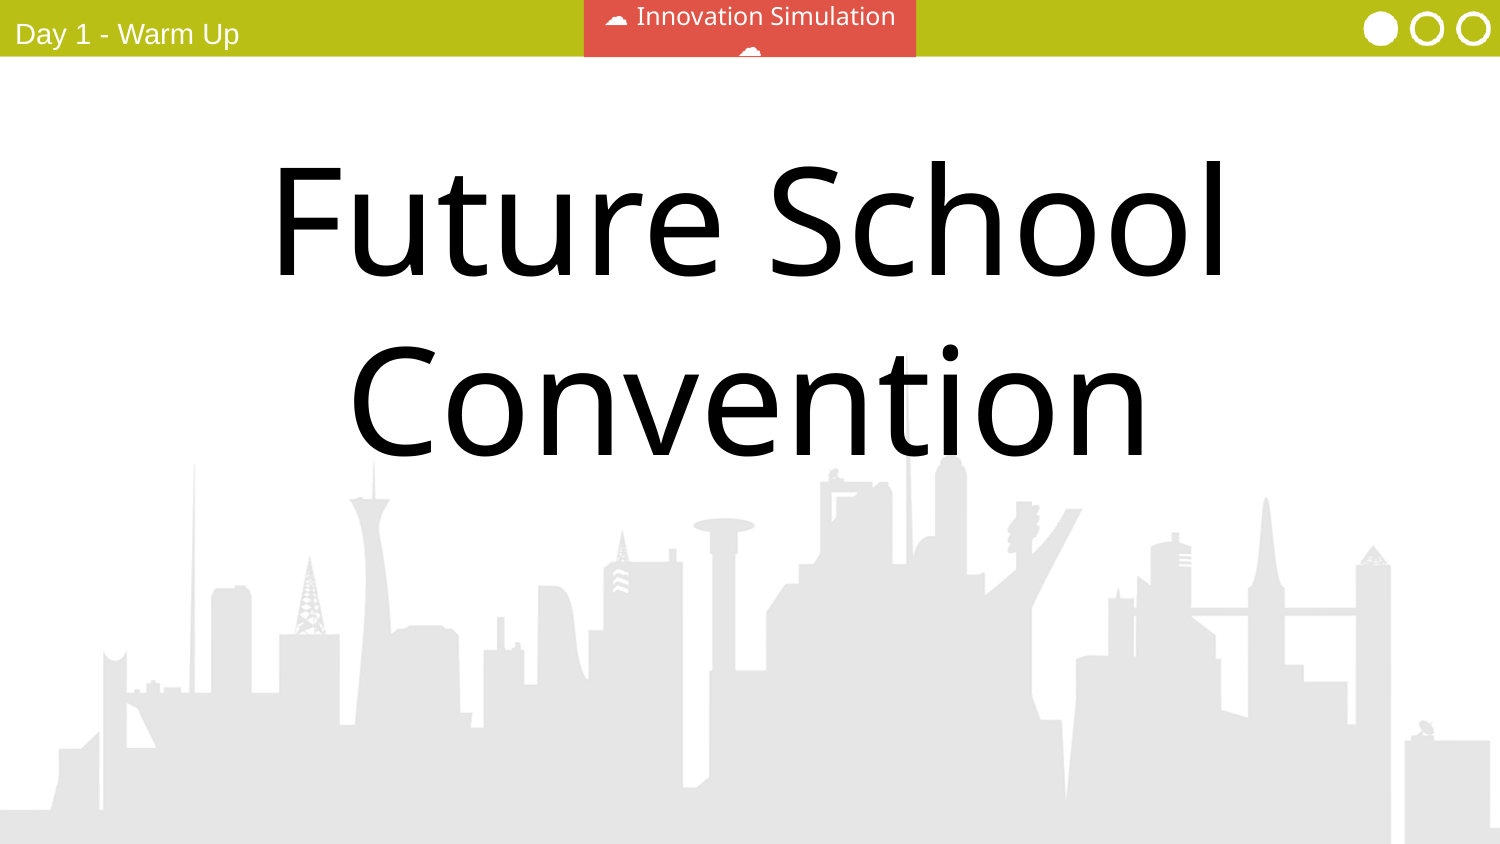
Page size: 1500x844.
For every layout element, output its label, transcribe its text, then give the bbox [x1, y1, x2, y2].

text_box Day 1 - Warm Up [0, 0, 583, 58]
text_box ☁ Innovation Simulation ☁ [583, 0, 917, 58]
text_box Future School Convention [85, 110, 1415, 301]
picture [0, 0, 1500, 844]
